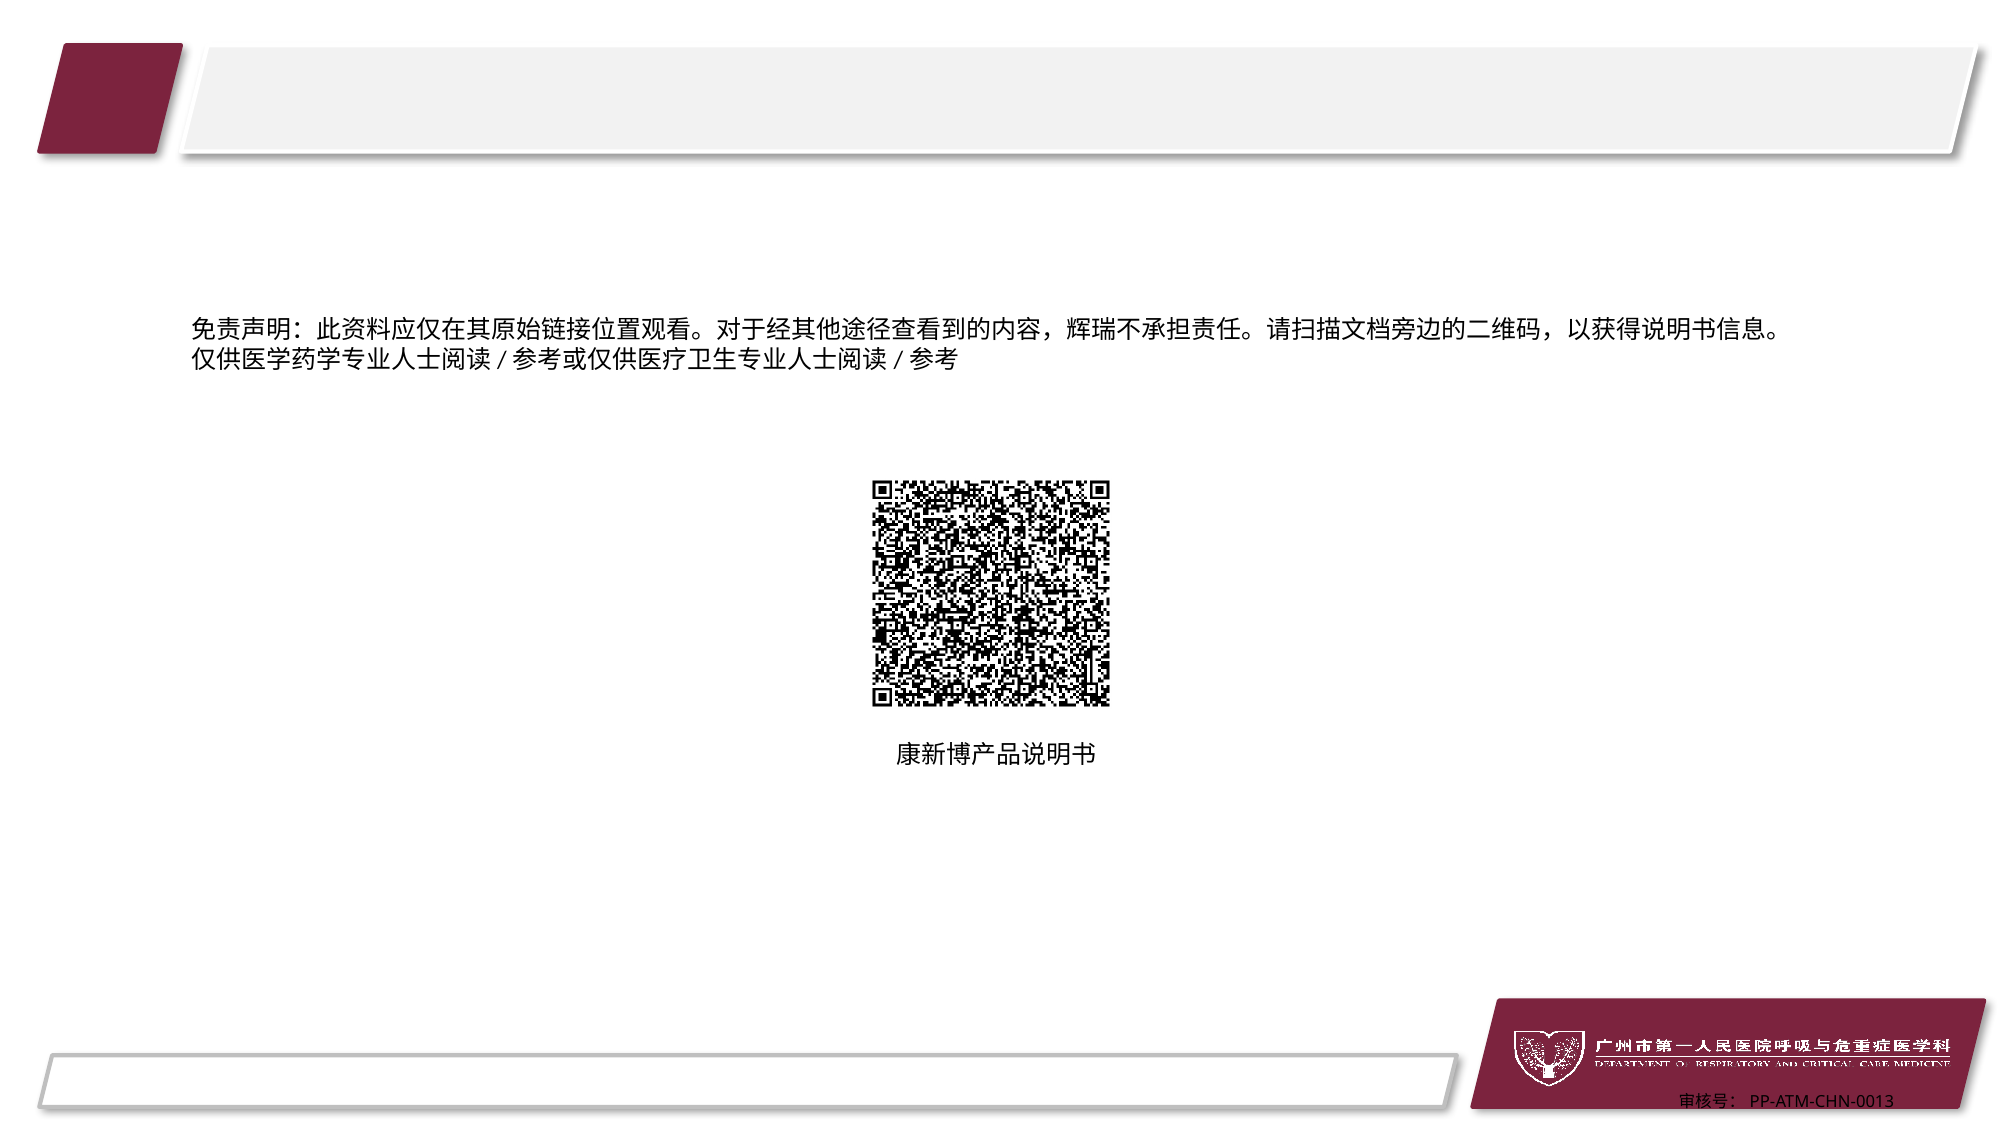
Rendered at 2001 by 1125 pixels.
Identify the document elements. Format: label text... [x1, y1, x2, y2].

text_box 康新博产品说明书 [881, 731, 1112, 777]
text_box 审核号：PP-ATM-CHN-0013 [1663, 1073, 1956, 1118]
picture [870, 477, 1112, 710]
text_box 免责声明：此资料应仅在其原始链接位置观看。对于经其他途径查看到的内容，辉瑞不承担责任。请扫描文档旁边的二维码，以获得说明书信息。 仅供医学药学专业人士阅读/参考或仅供医疗卫生专业人士阅读/参考 [176, 306, 1807, 381]
